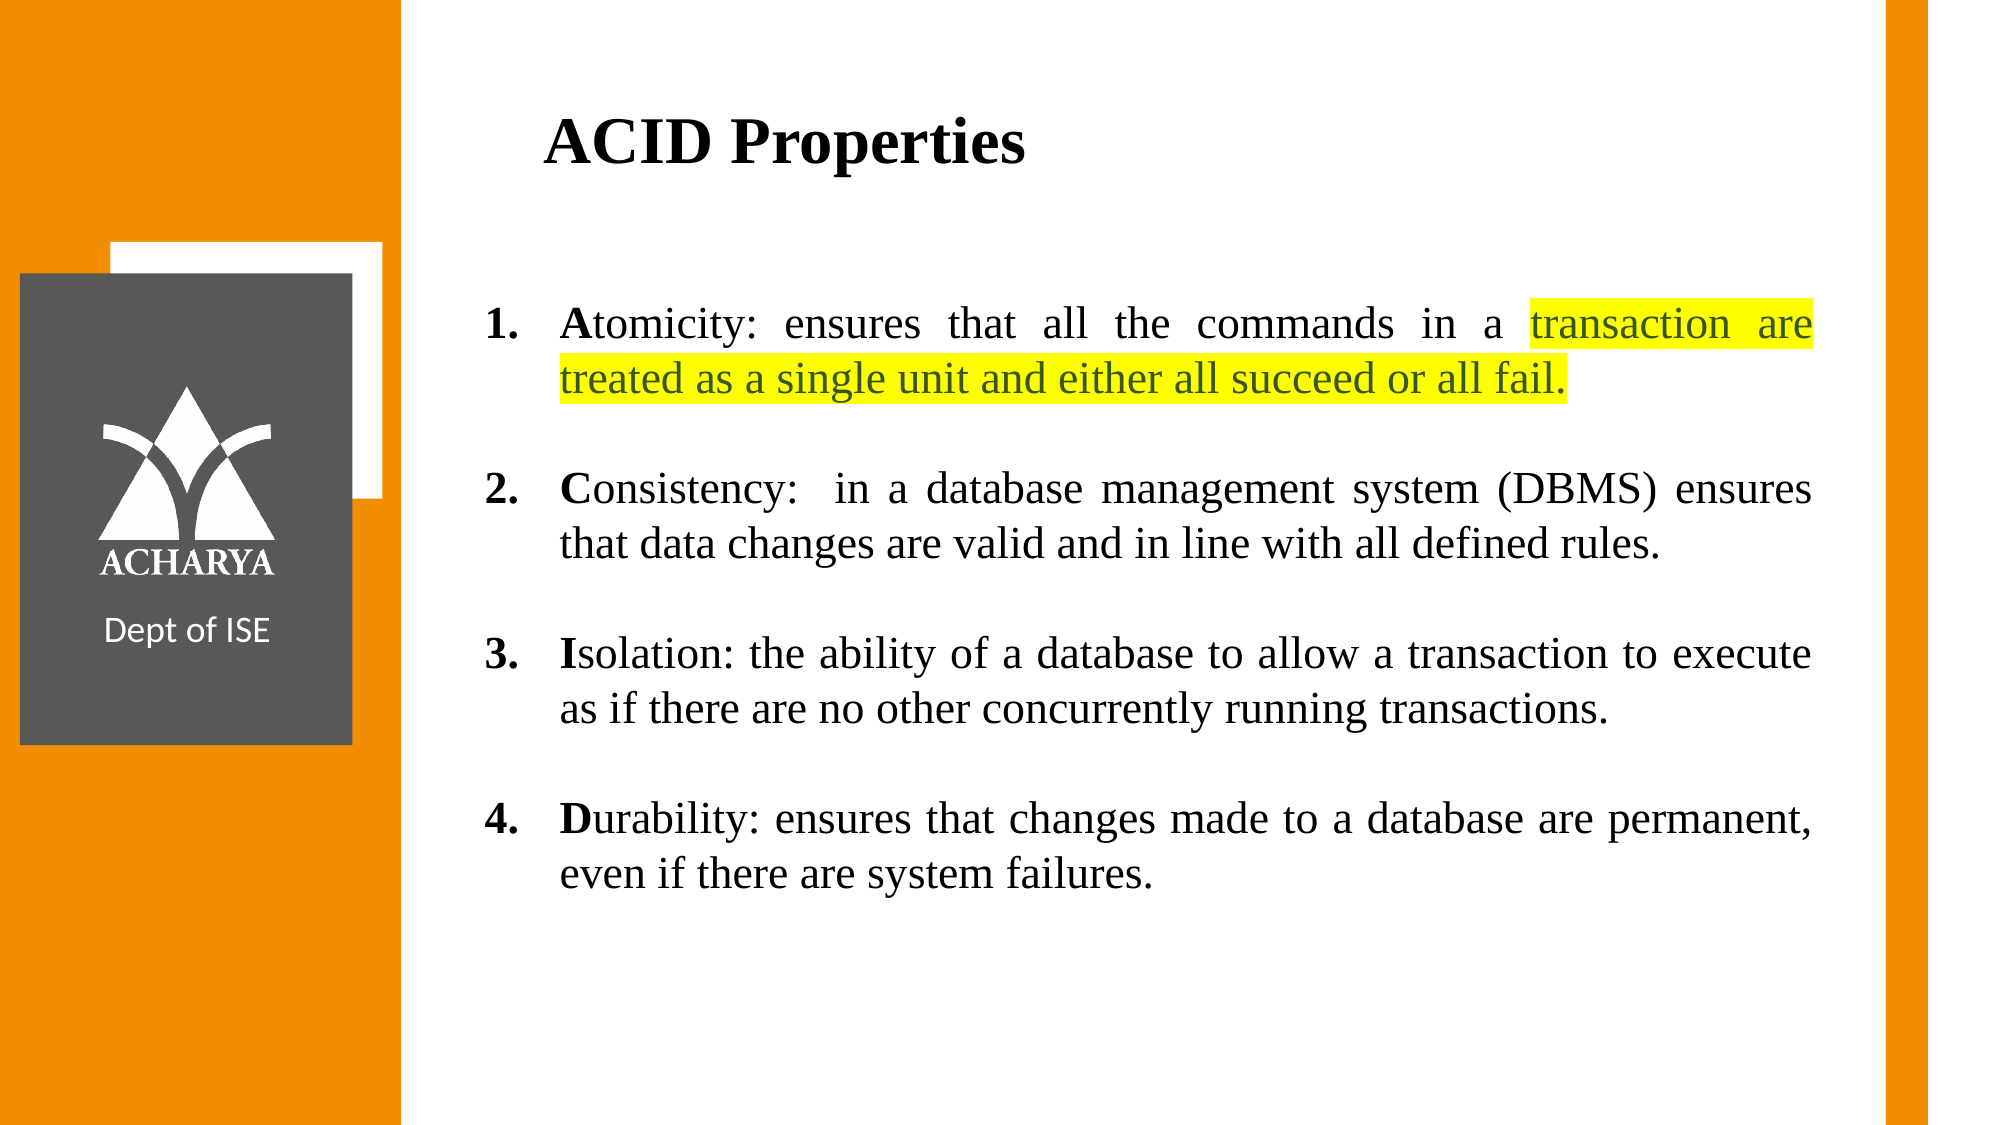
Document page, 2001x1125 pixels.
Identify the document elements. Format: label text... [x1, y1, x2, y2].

text_box Atomicity: ensures that all the commands in a transaction are treated as a single unit and either all succeed or all fail. Consistency: in a database management system (DBMS) ensures that data changes are valid and in line with all defined rules. Isolation: the ability of a database to allow a transaction to execute as if there are no other concurrently running transactions. Durability: ensures that changes made to a database are permanent, even if there are system failures. [469, 285, 1829, 905]
text_box ACID Properties [426, 90, 1144, 185]
text_box [1885, 0, 1928, 1125]
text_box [19, 241, 383, 745]
text_box [0, 0, 402, 1125]
